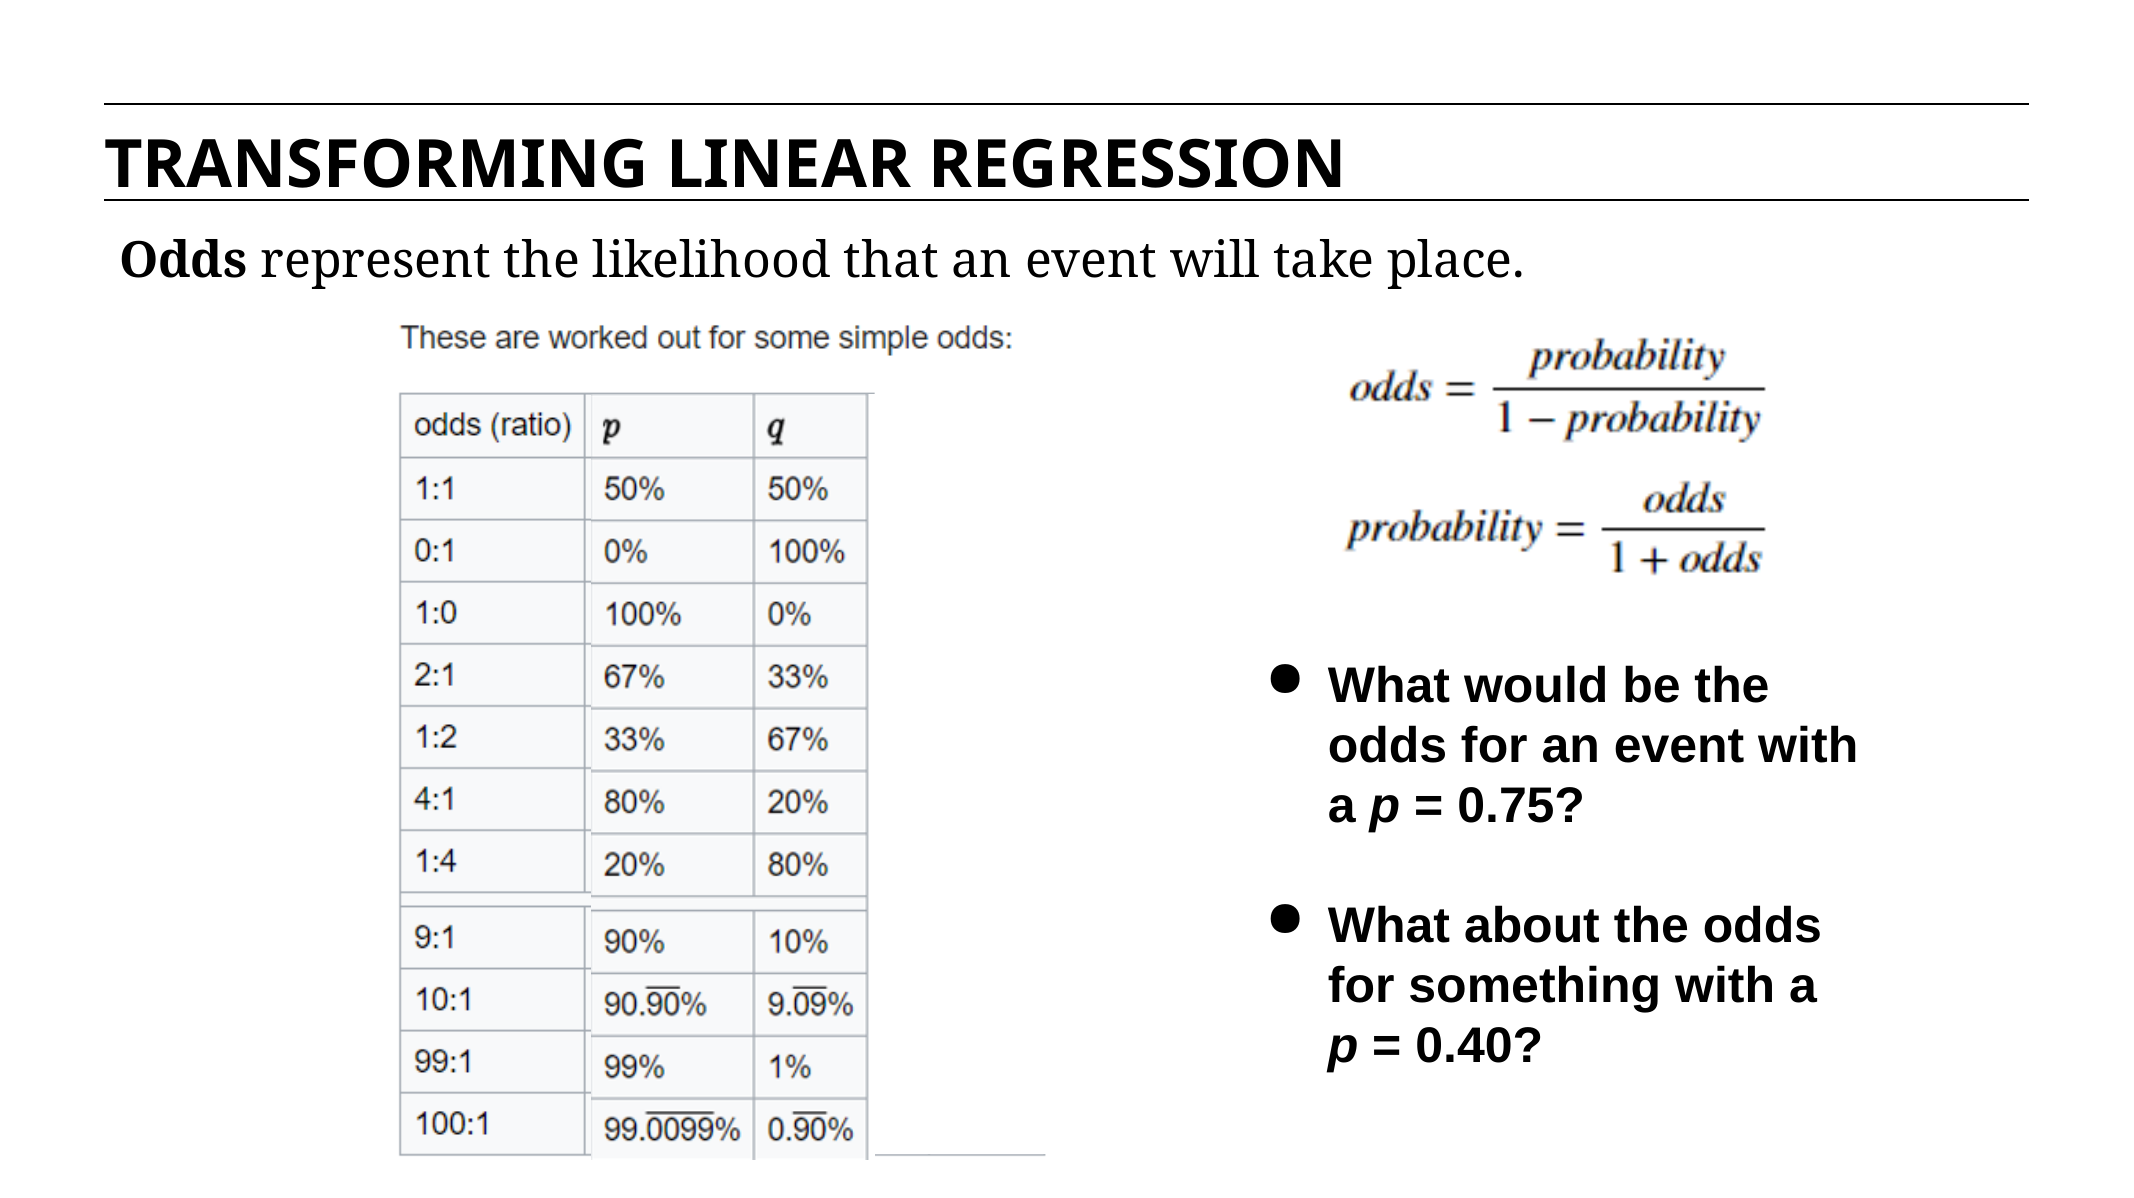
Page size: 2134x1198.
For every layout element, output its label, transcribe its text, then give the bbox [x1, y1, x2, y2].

text_box Odds represent the likelihood that an event will take place. [104, 212, 2092, 348]
picture [1284, 308, 1803, 617]
picture [373, 308, 1067, 1166]
text_box TRANSFORMING LINEAR REGRESSION [104, 120, 2134, 192]
text_box What would be the odds for an event with a p = 0.75? What about the odds for something with a p = 0.40? [1237, 637, 1897, 1105]
